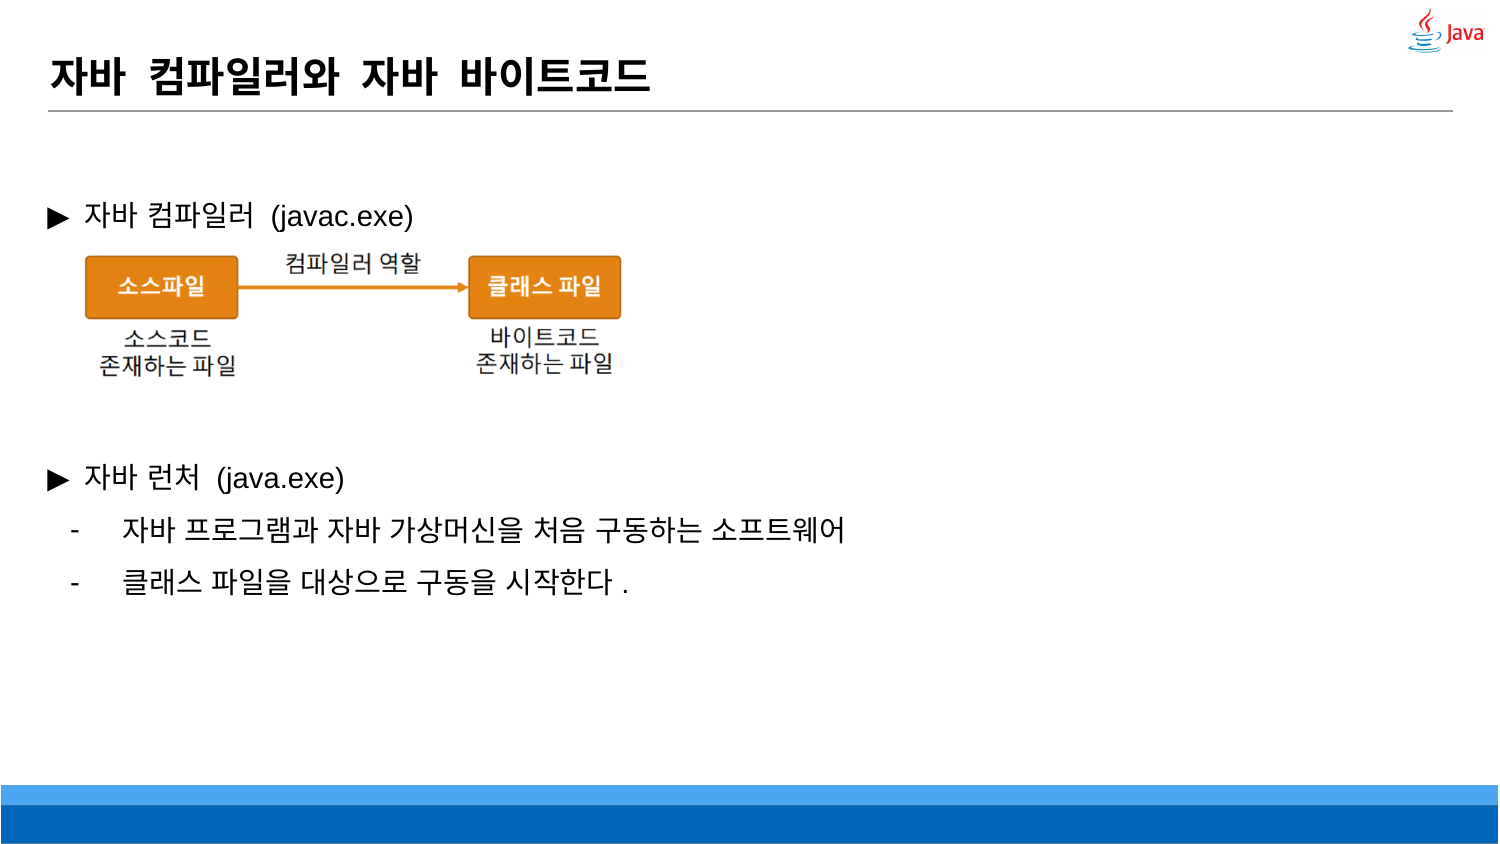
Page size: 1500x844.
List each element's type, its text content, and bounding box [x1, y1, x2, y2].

picture [77, 235, 635, 391]
text_box ▶ 자바 컴파일러 (javac.exe) ▶ 자바 런처 (java.exe) 자바 프로그램과 자바 가상머신을 처음 구동하는 소프트웨어 클래스 파일을 대상으로 구동을 시작한다. [32, 164, 1402, 635]
picture [1405, 6, 1488, 53]
picture [0, 785, 1500, 844]
title 자바 컴파일러와 자바 바이트코드 [35, 35, 1269, 117]
